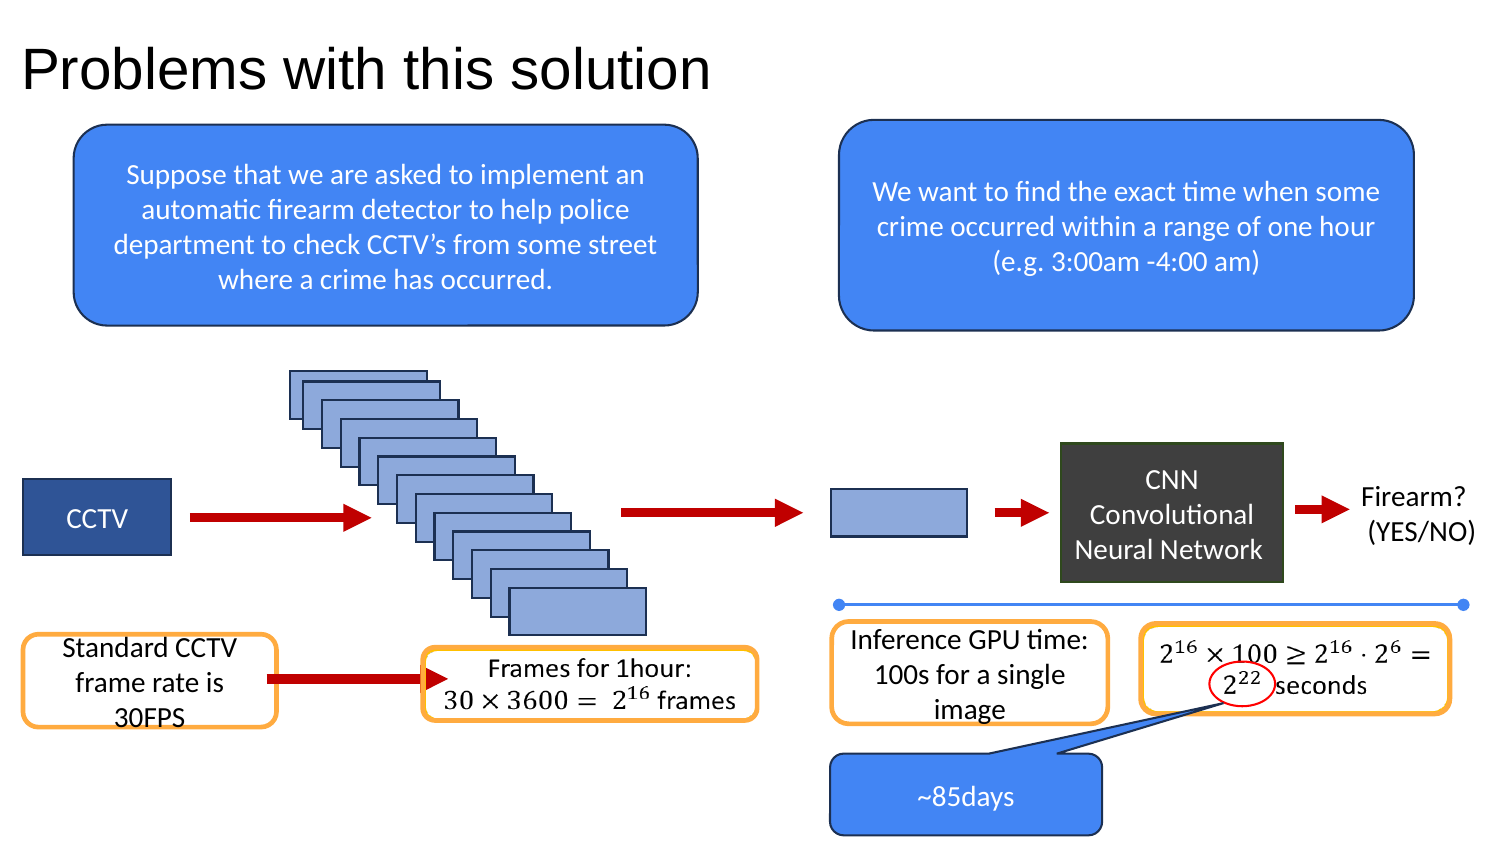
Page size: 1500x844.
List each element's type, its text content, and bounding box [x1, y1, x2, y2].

title Problems with this solution [9, 0, 1304, 153]
text_box Suppose that we are asked to implement an automatic firearm detector to help police department to check CCTV’s from some street where a crime has occurred. [73, 124, 698, 326]
text_box [422, 647, 758, 721]
text_box [1209, 661, 1276, 707]
text_box Inference GPU time: 100s for a single image [831, 643, 1108, 724]
text_box ~85days [830, 703, 1224, 836]
text_box [1140, 643, 1450, 714]
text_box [22, 370, 1492, 636]
text_box We want to find the exact time when some crime occurred within a range of one hour (e.g. 3:00am -4:00 am) [838, 119, 1414, 331]
text_box Standard CCTV frame rate is 30FPS [22, 643, 277, 728]
